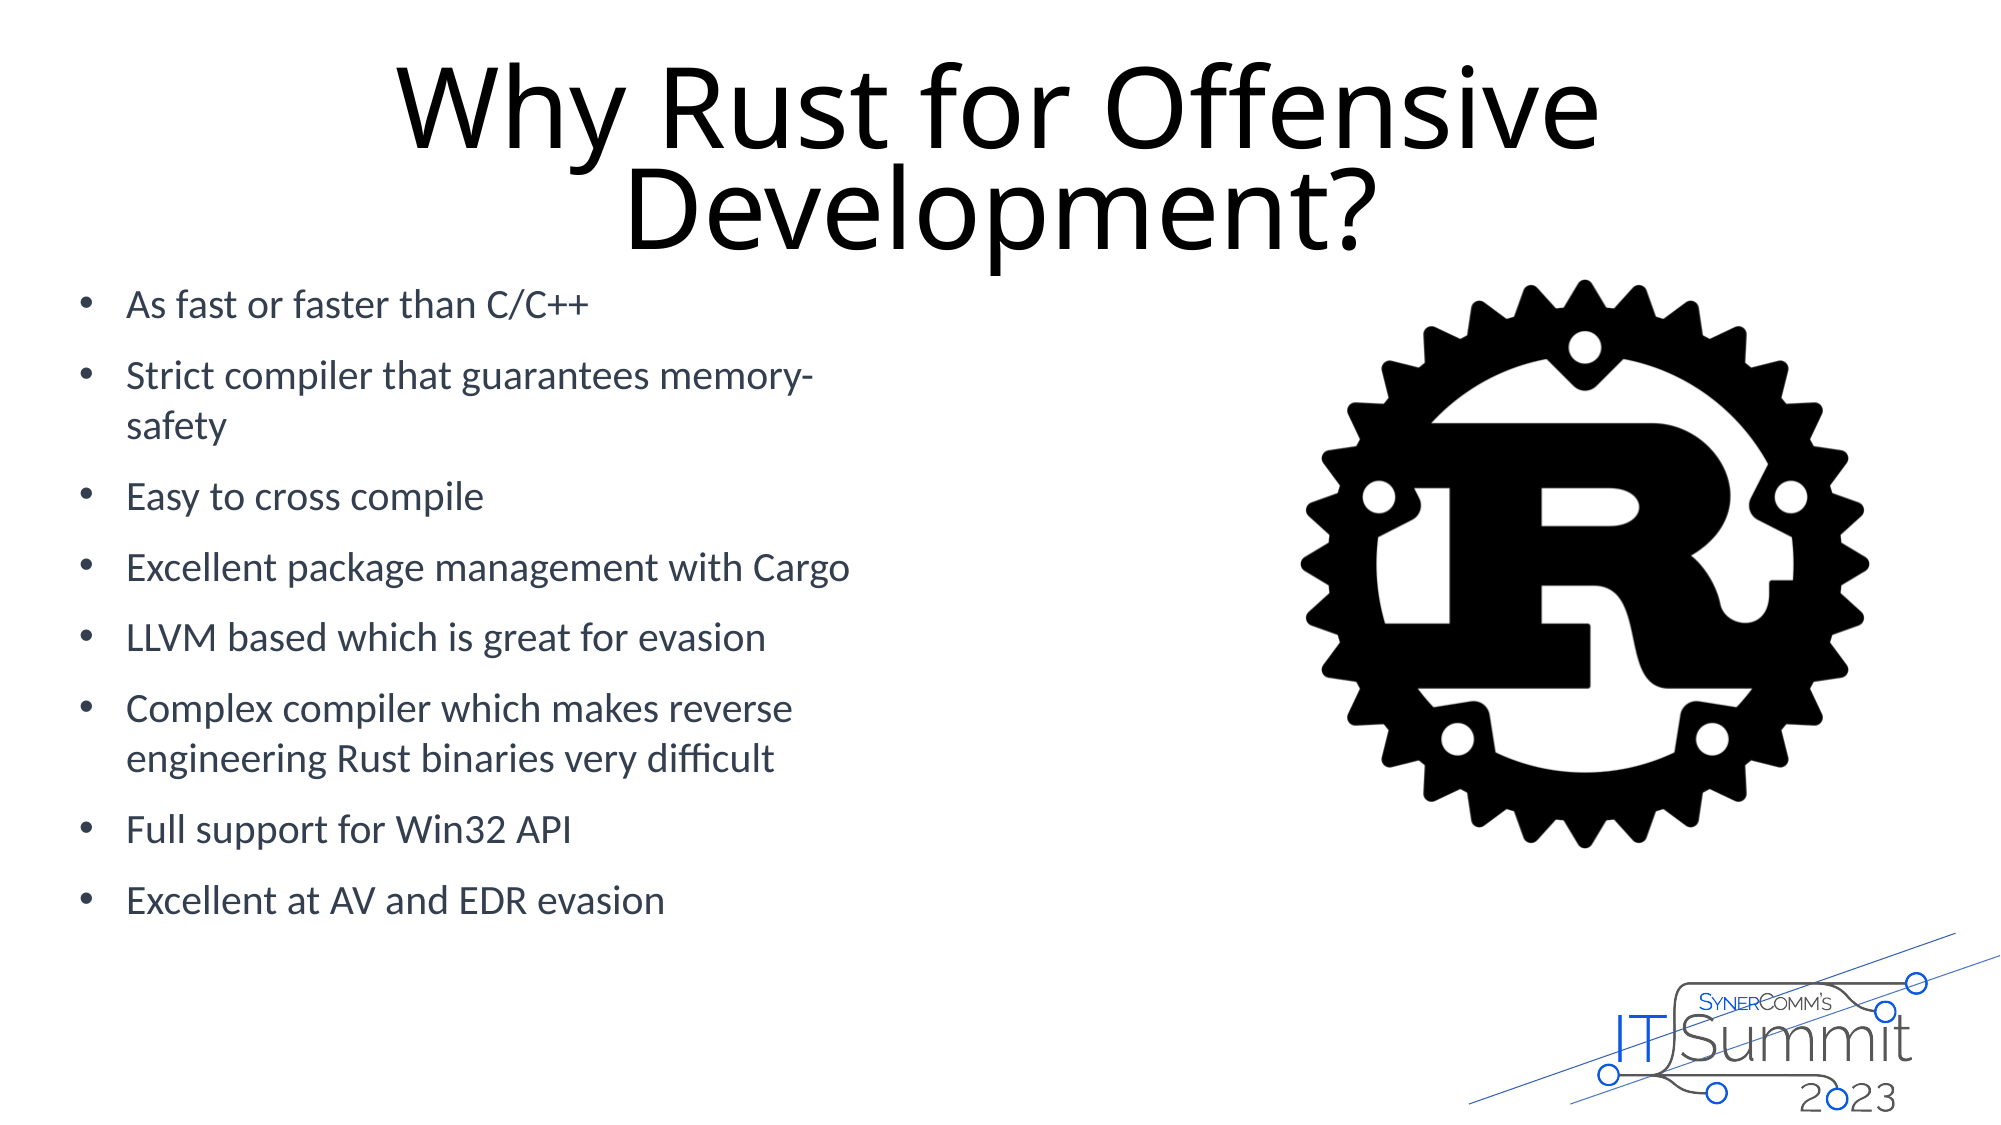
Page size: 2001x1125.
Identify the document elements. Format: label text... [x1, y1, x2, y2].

picture [1513, 916, 1964, 1125]
list As fast or faster than C/C++ Strict compiler that guarantees memory-safety Easy to cross compile Excellent package management with Cargo LLVM based which is great for evasion Complex compiler which makes reverse engineering Rust binaries very difficult Full support for Win32 API Excellent at AV and EDR evasion [64, 269, 926, 940]
picture [1297, 277, 1872, 851]
title Why Rust for Offensive Development? [137, 59, 1863, 278]
